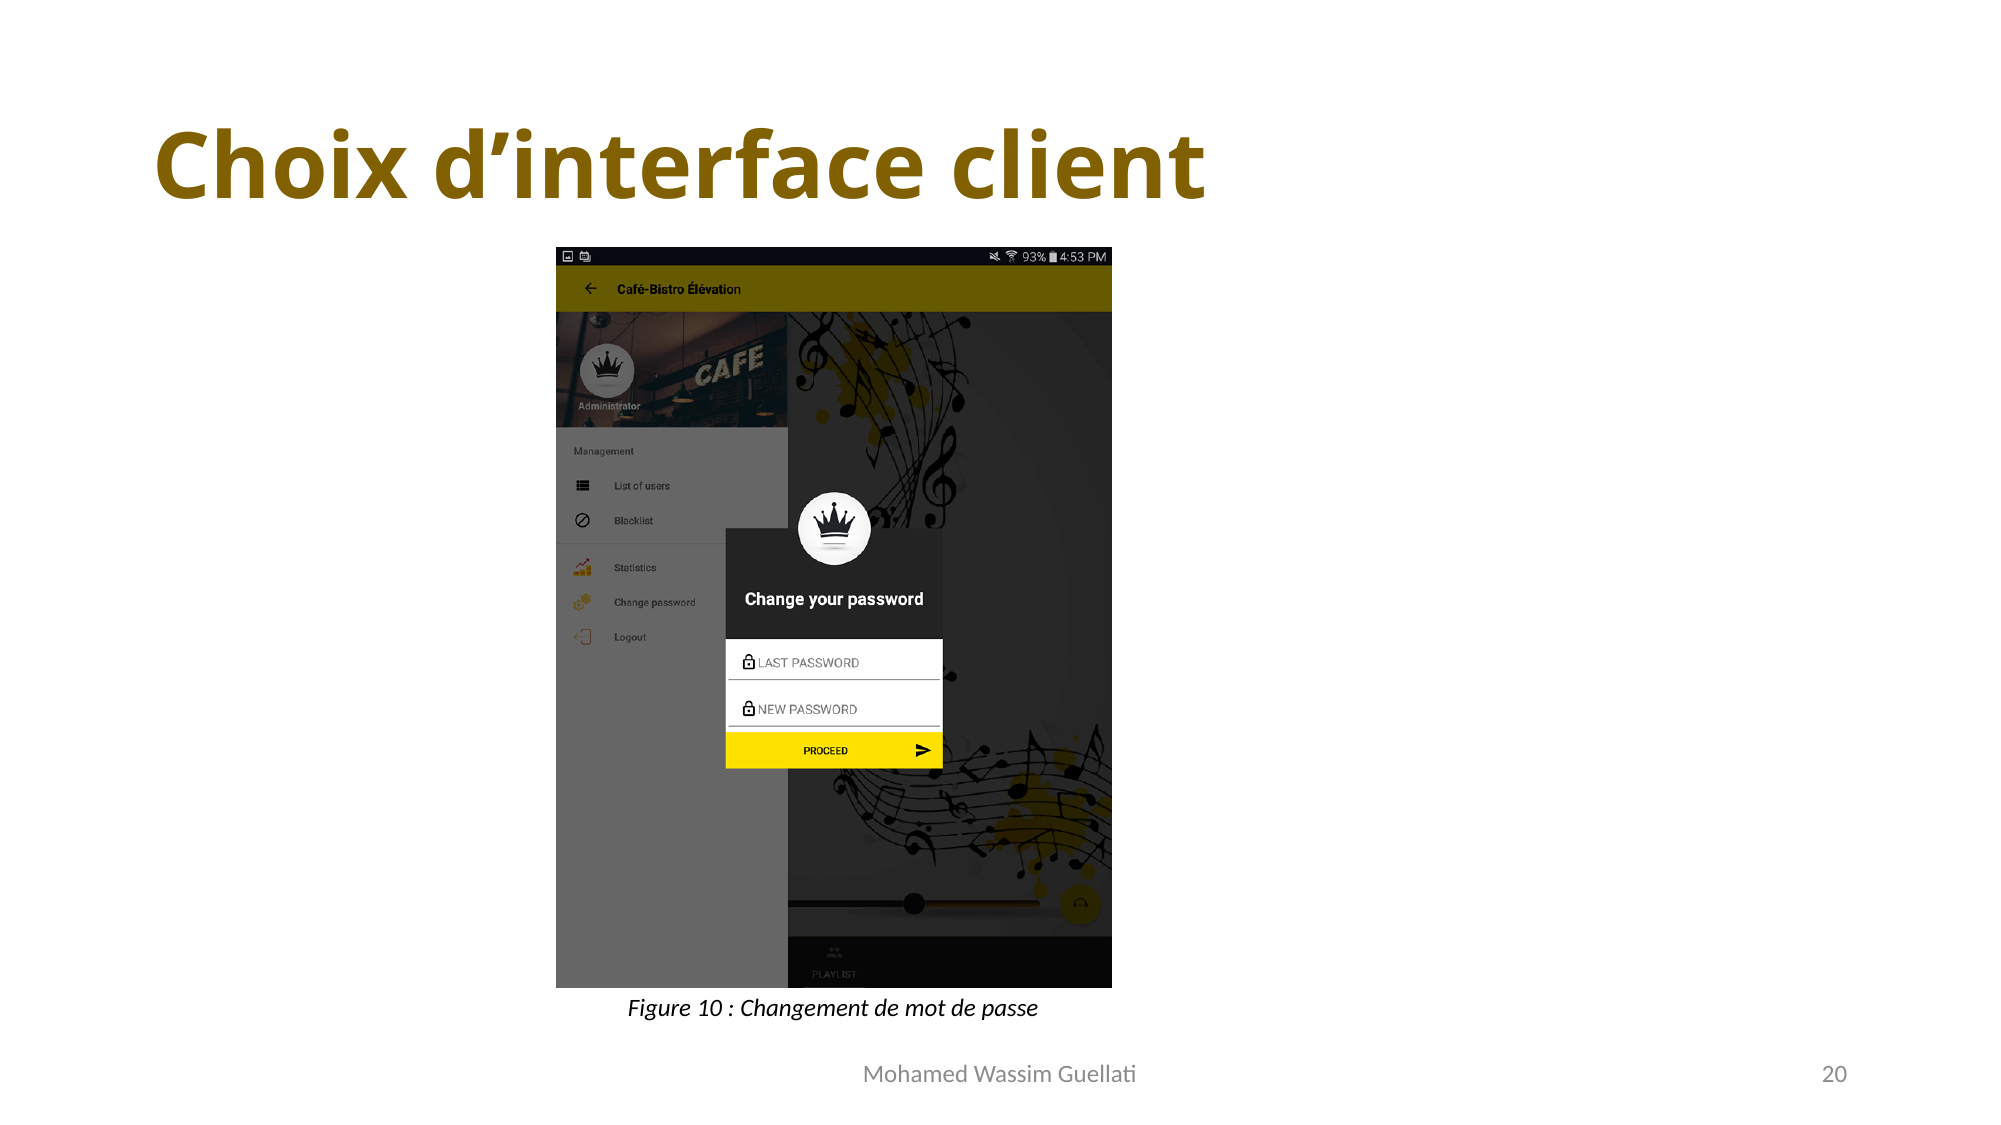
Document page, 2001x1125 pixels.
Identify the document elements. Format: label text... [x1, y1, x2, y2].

picture [556, 247, 1112, 988]
text_box Figure 10 : Changement de mot de passe [550, 984, 1118, 1029]
footer Mohamed Wassim Guellati [662, 1042, 1338, 1103]
title Choix d’interface client [137, 59, 1863, 278]
slide_number 20 [1412, 1042, 1863, 1103]
